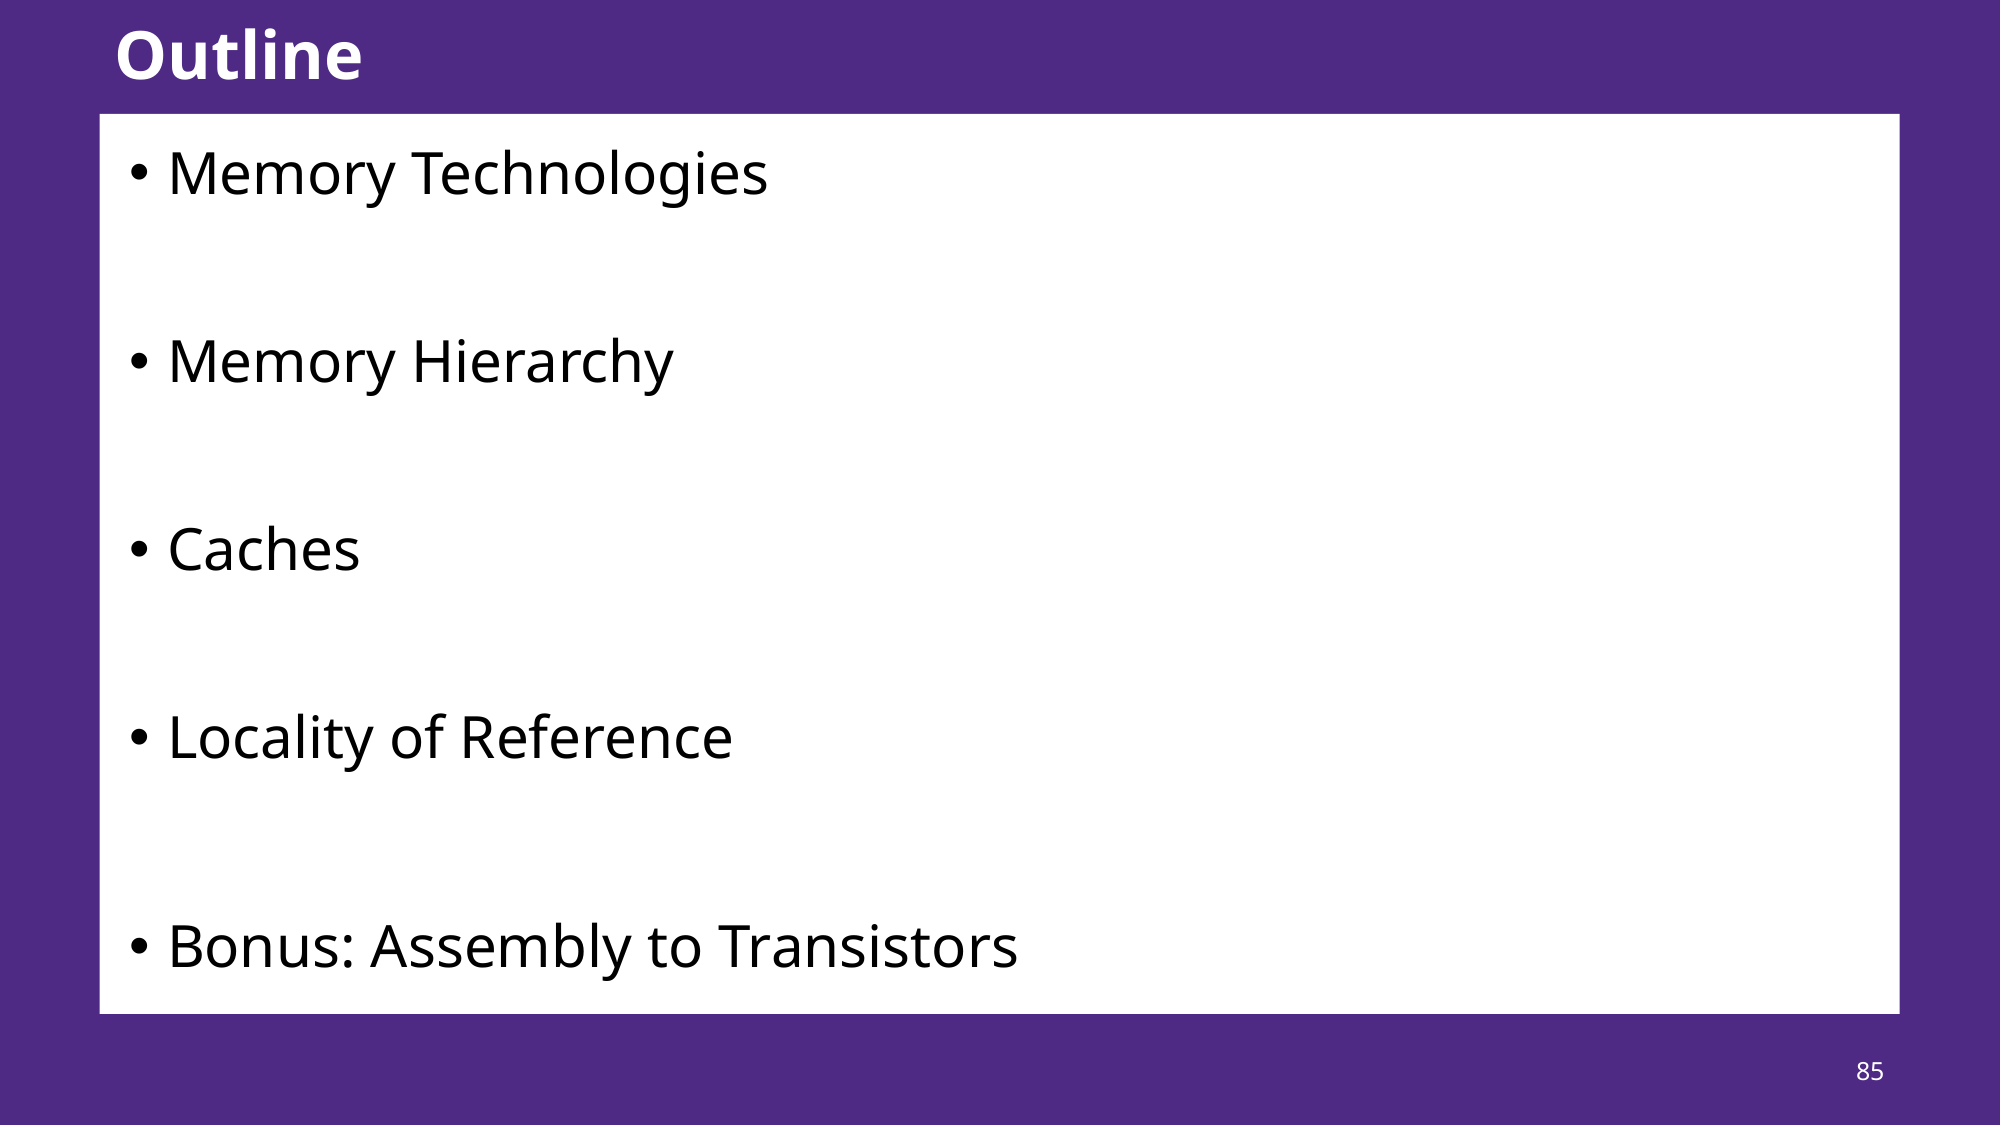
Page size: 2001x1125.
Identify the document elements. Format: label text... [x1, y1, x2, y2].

slide_number 85 [1749, 1042, 1900, 1103]
title Outline [99, 1, 1900, 114]
list Memory Technologies Memory Hierarchy Caches Locality of Reference Bonus: Assembly to Transistors [99, 114, 1900, 1014]
